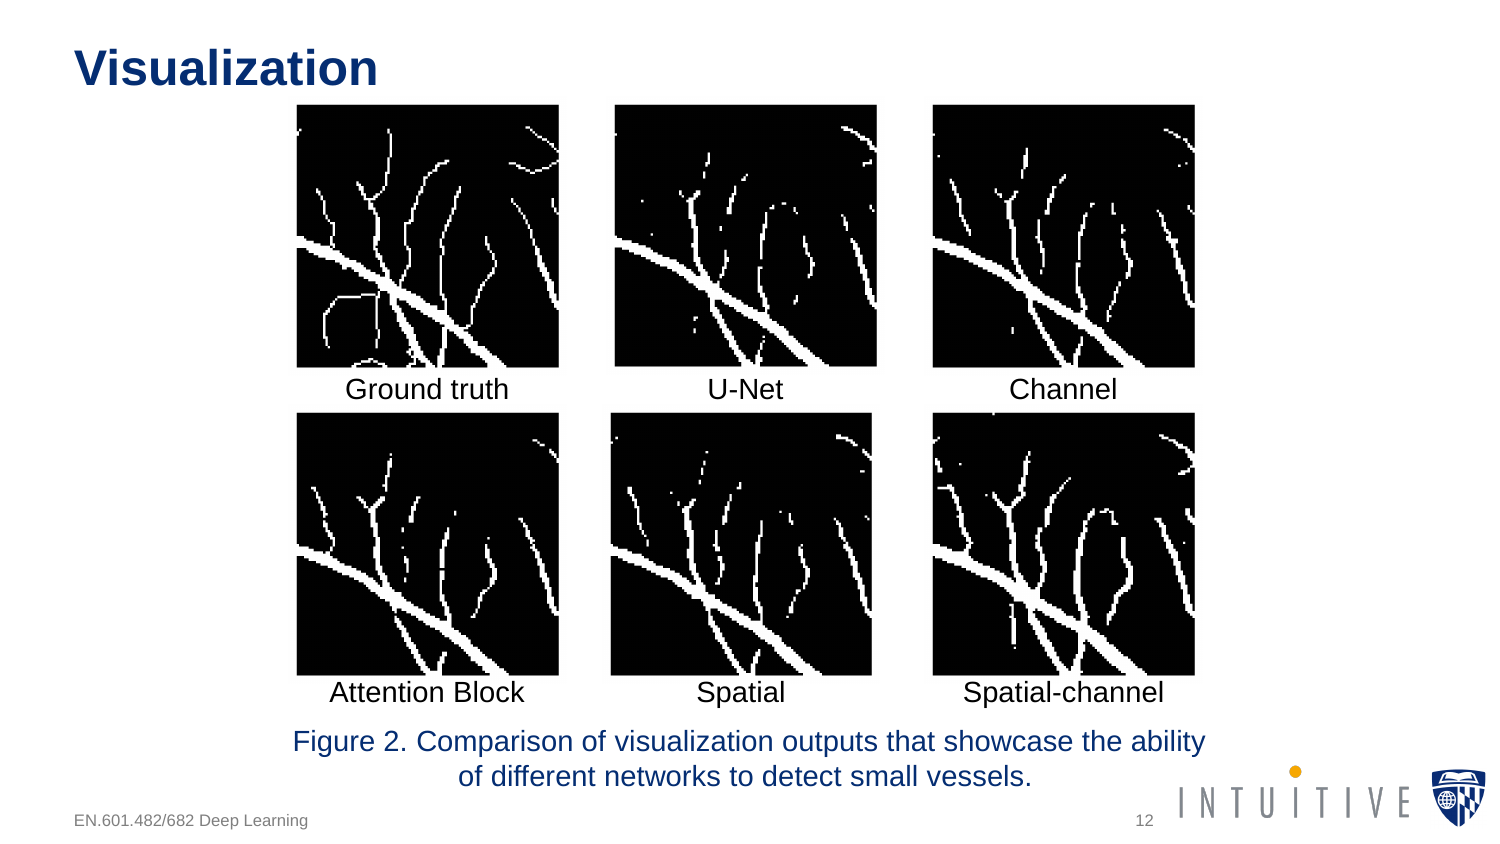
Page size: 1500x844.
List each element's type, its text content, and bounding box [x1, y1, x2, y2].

picture [1179, 765, 1409, 823]
picture [1430, 768, 1487, 829]
text_box Figure 2. Comparison of visualization outputs that showcase the ability of different networks to detect small vessels. [272, 707, 1228, 808]
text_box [288, 96, 1212, 708]
title Visualization [58, 28, 1438, 104]
